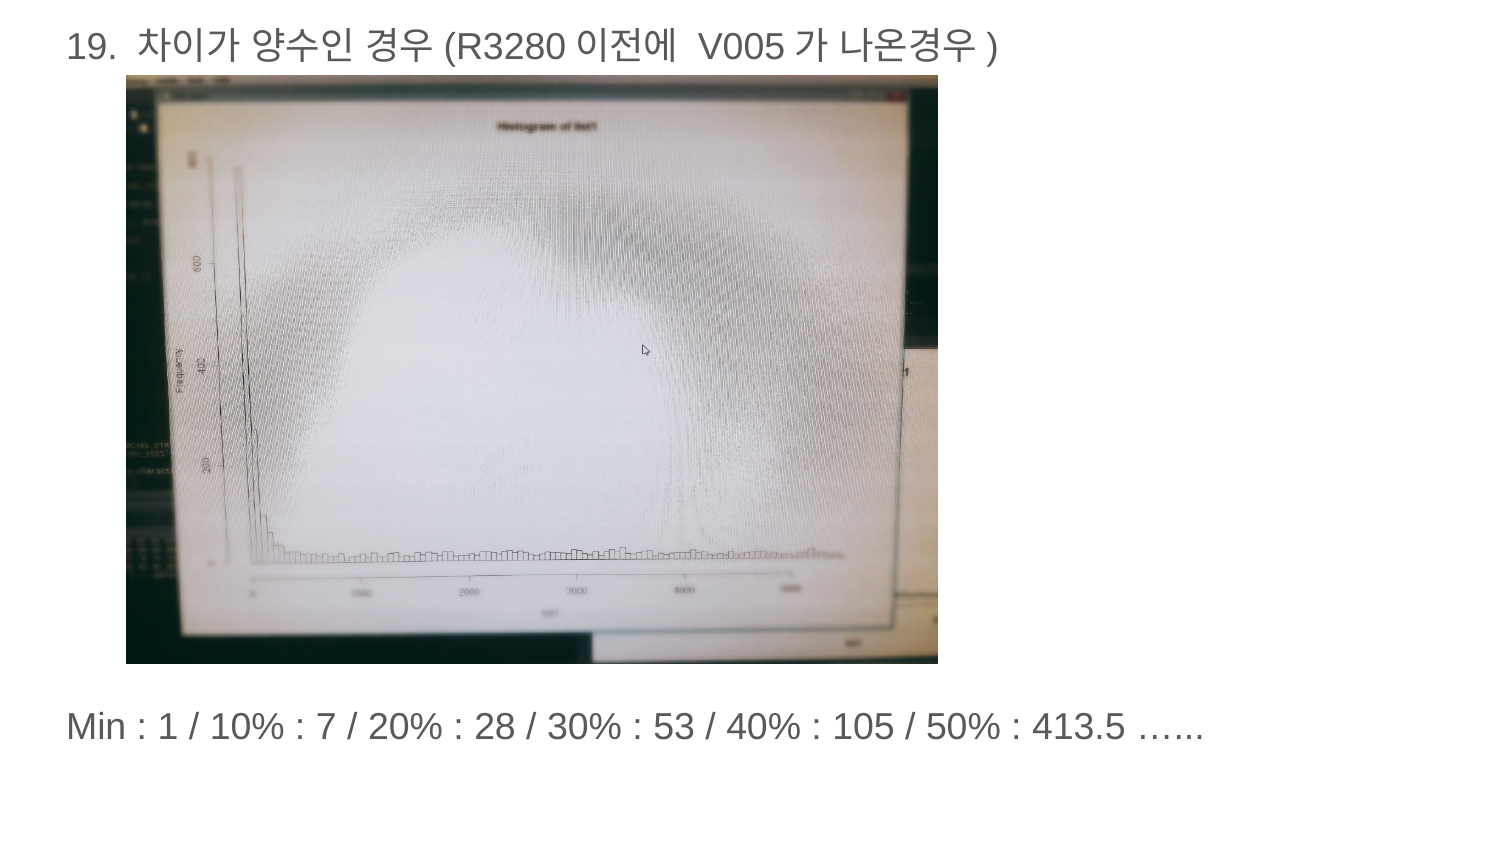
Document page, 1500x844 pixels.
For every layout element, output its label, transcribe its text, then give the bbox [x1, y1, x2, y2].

picture [126, 75, 939, 664]
list 19. 차이가 양수인 경우(R3280이전에 V005가 나온경우) Min : 1 / 10% : 7 / 20% : 28 / 30% : 53 / 40% : 105 / 50% : 413.5 …... [51, 0, 1449, 811]
